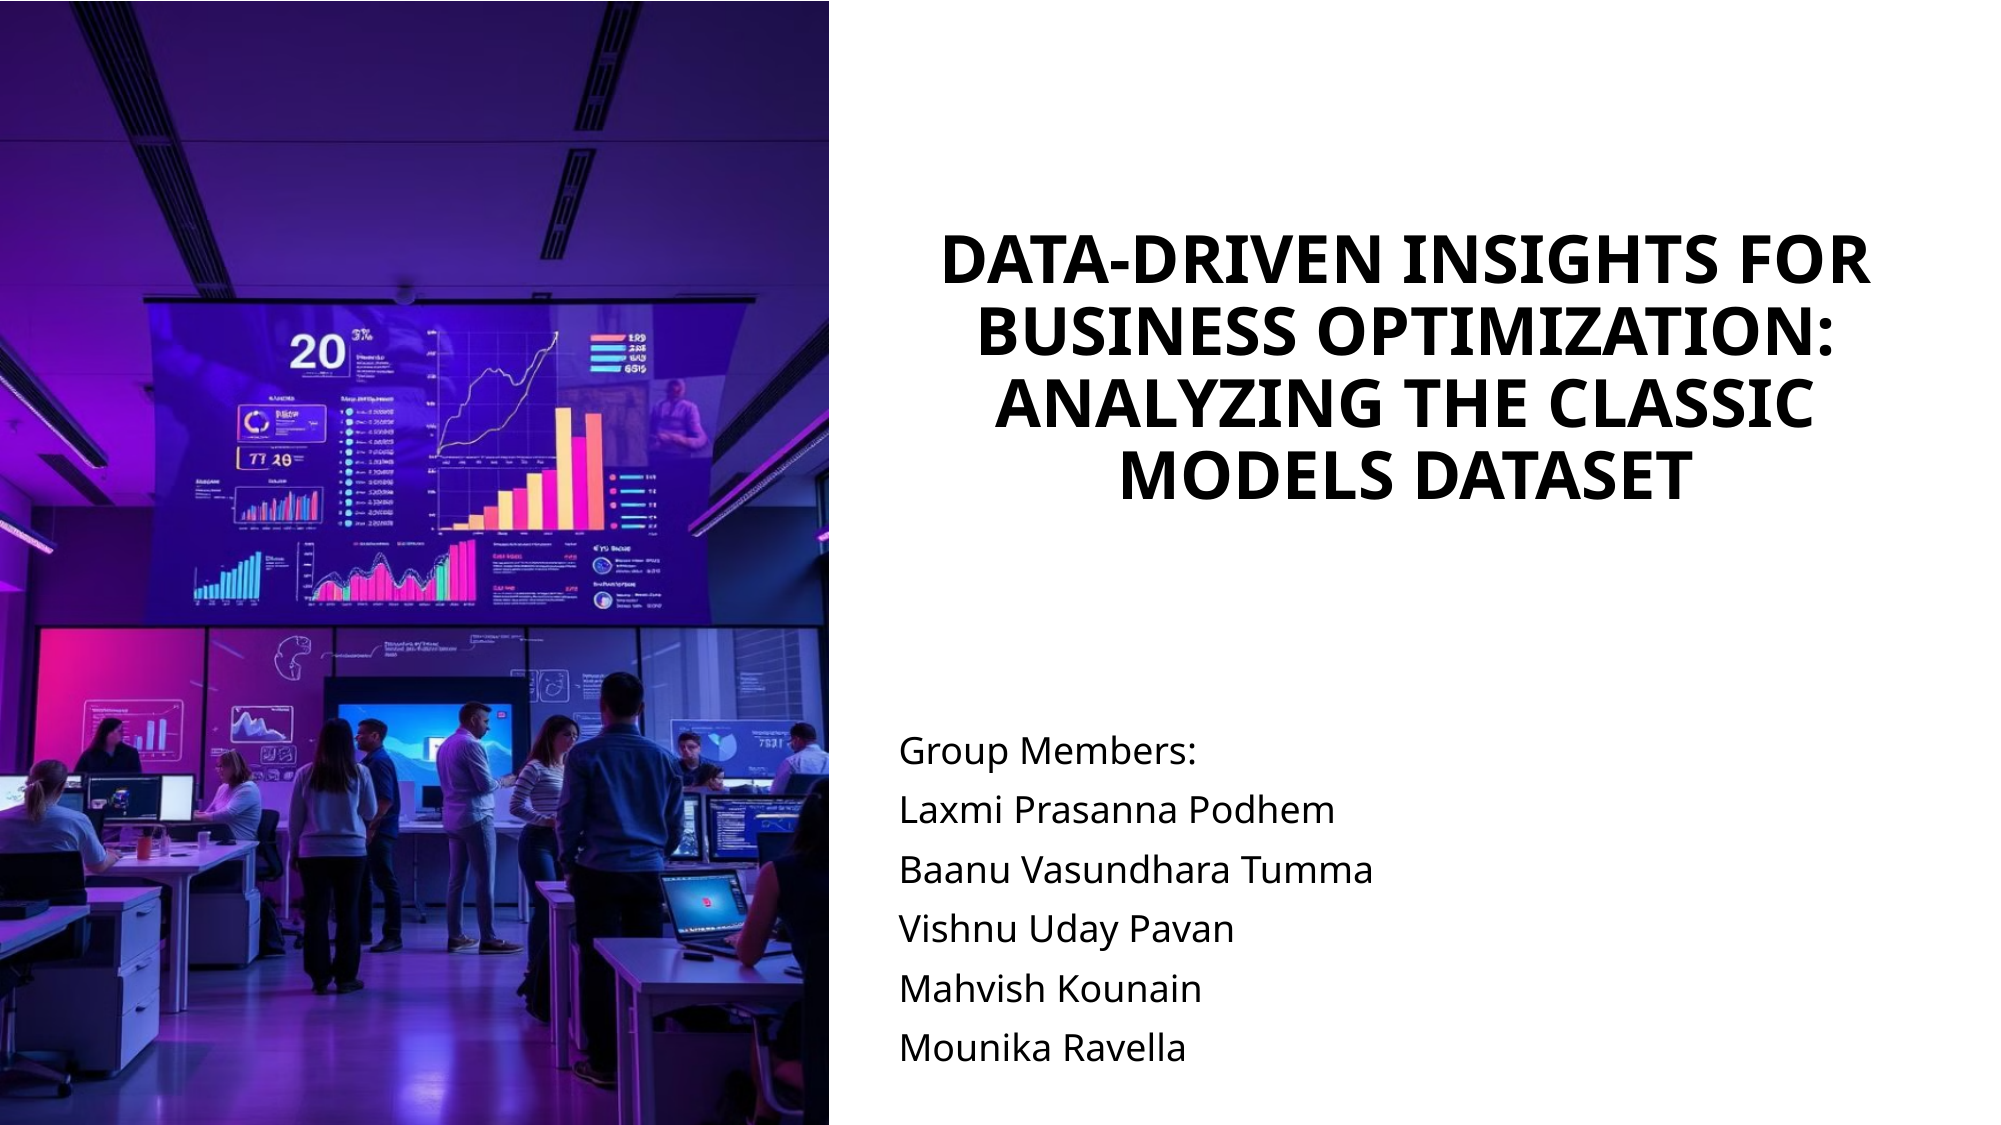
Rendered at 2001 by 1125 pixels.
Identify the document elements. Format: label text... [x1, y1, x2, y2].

title DATA-DRIVEN INSIGHTS FOR BUSINESS OPTIMIZATION: ANALYZING THE CLASSIC MODELS DATASET [867, 77, 1945, 522]
picture [0, 1, 829, 1125]
text_box Group Members: Laxmi Prasanna Podhem Baanu Vasundhara Tumma Vishnu Uday Pavan Mahvish Kounain Mounika Ravella [898, 712, 1548, 1113]
